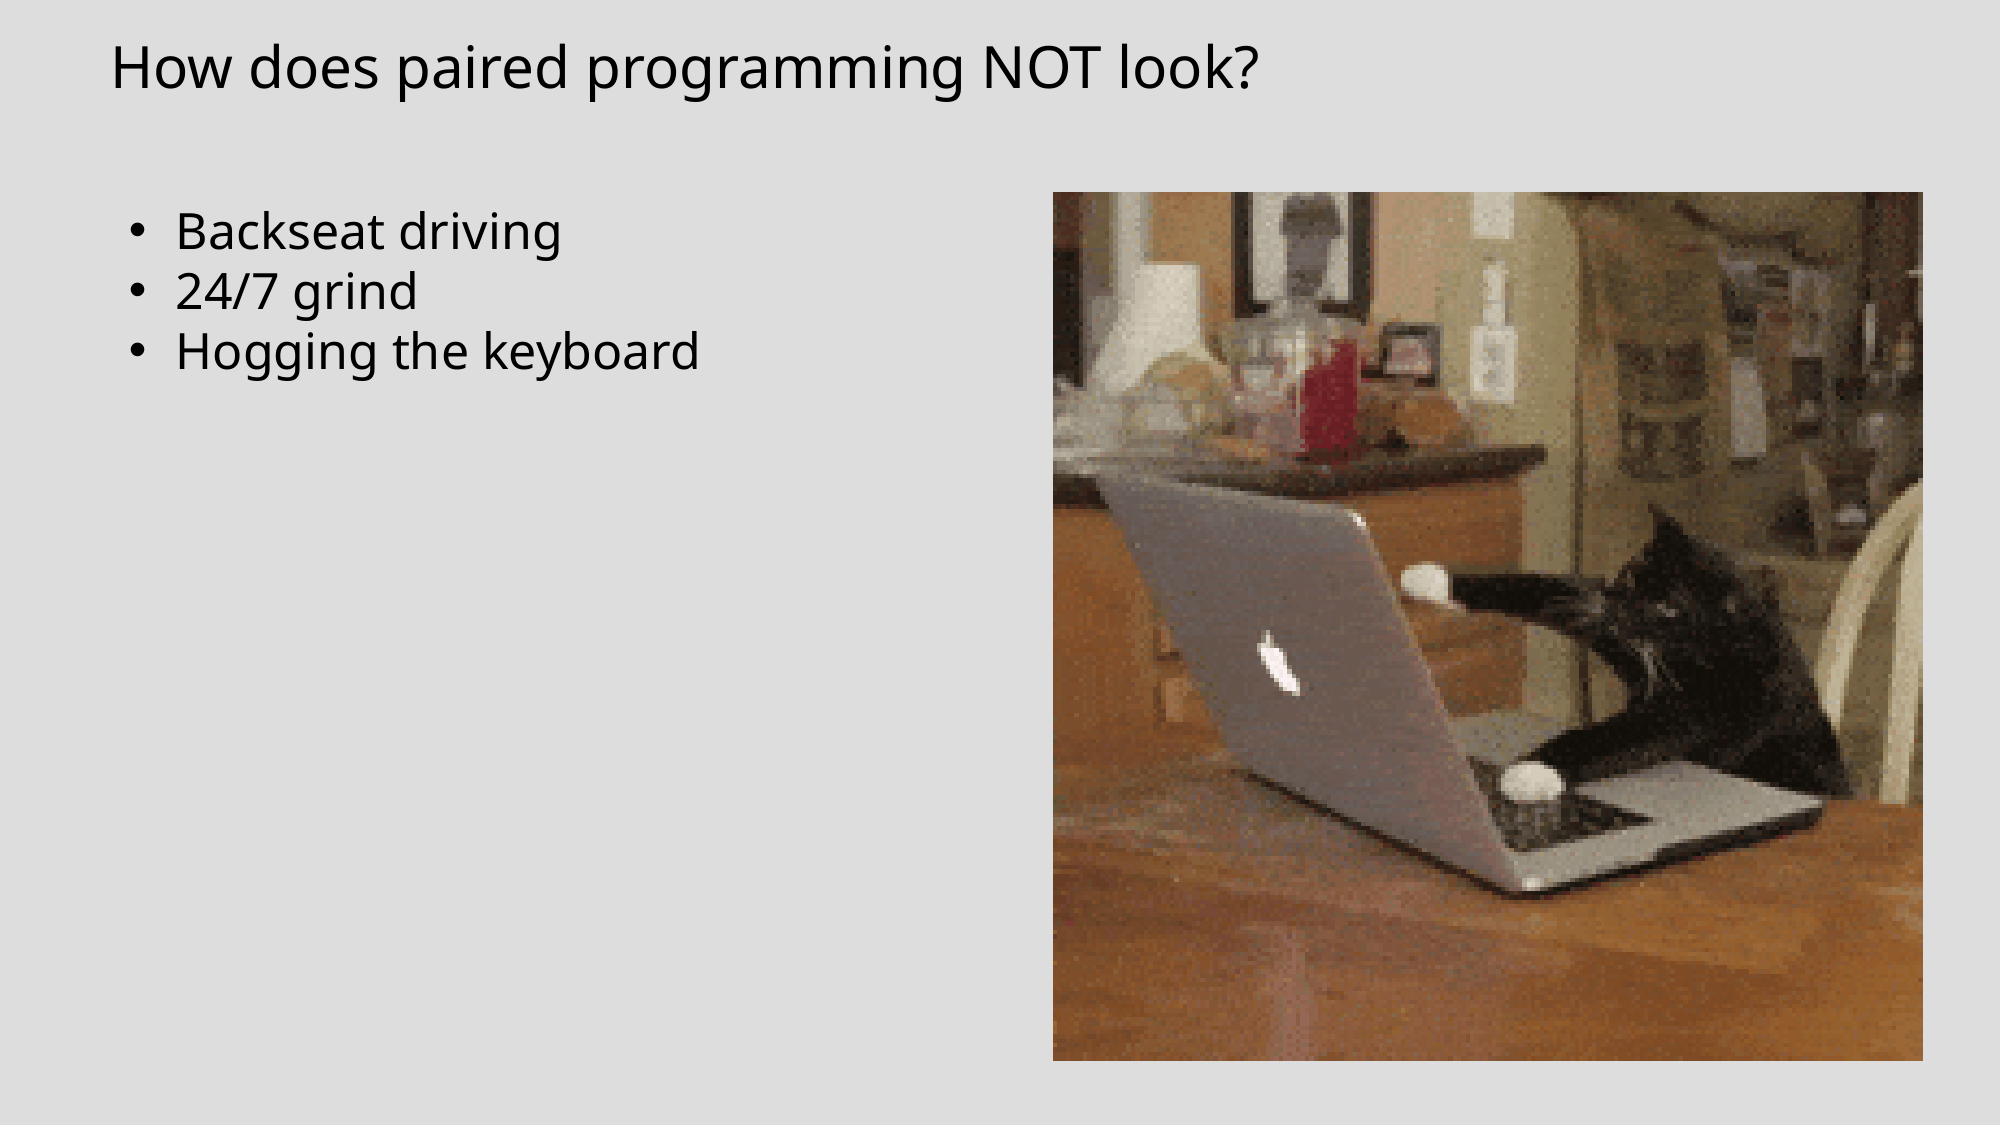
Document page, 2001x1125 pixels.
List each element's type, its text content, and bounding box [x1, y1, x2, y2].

text_box Backseat driving 24/7 grind Hogging the keyboard [114, 192, 1053, 508]
text_box How does paired programming NOT look? [95, 22, 1845, 178]
picture [1053, 192, 1923, 1062]
